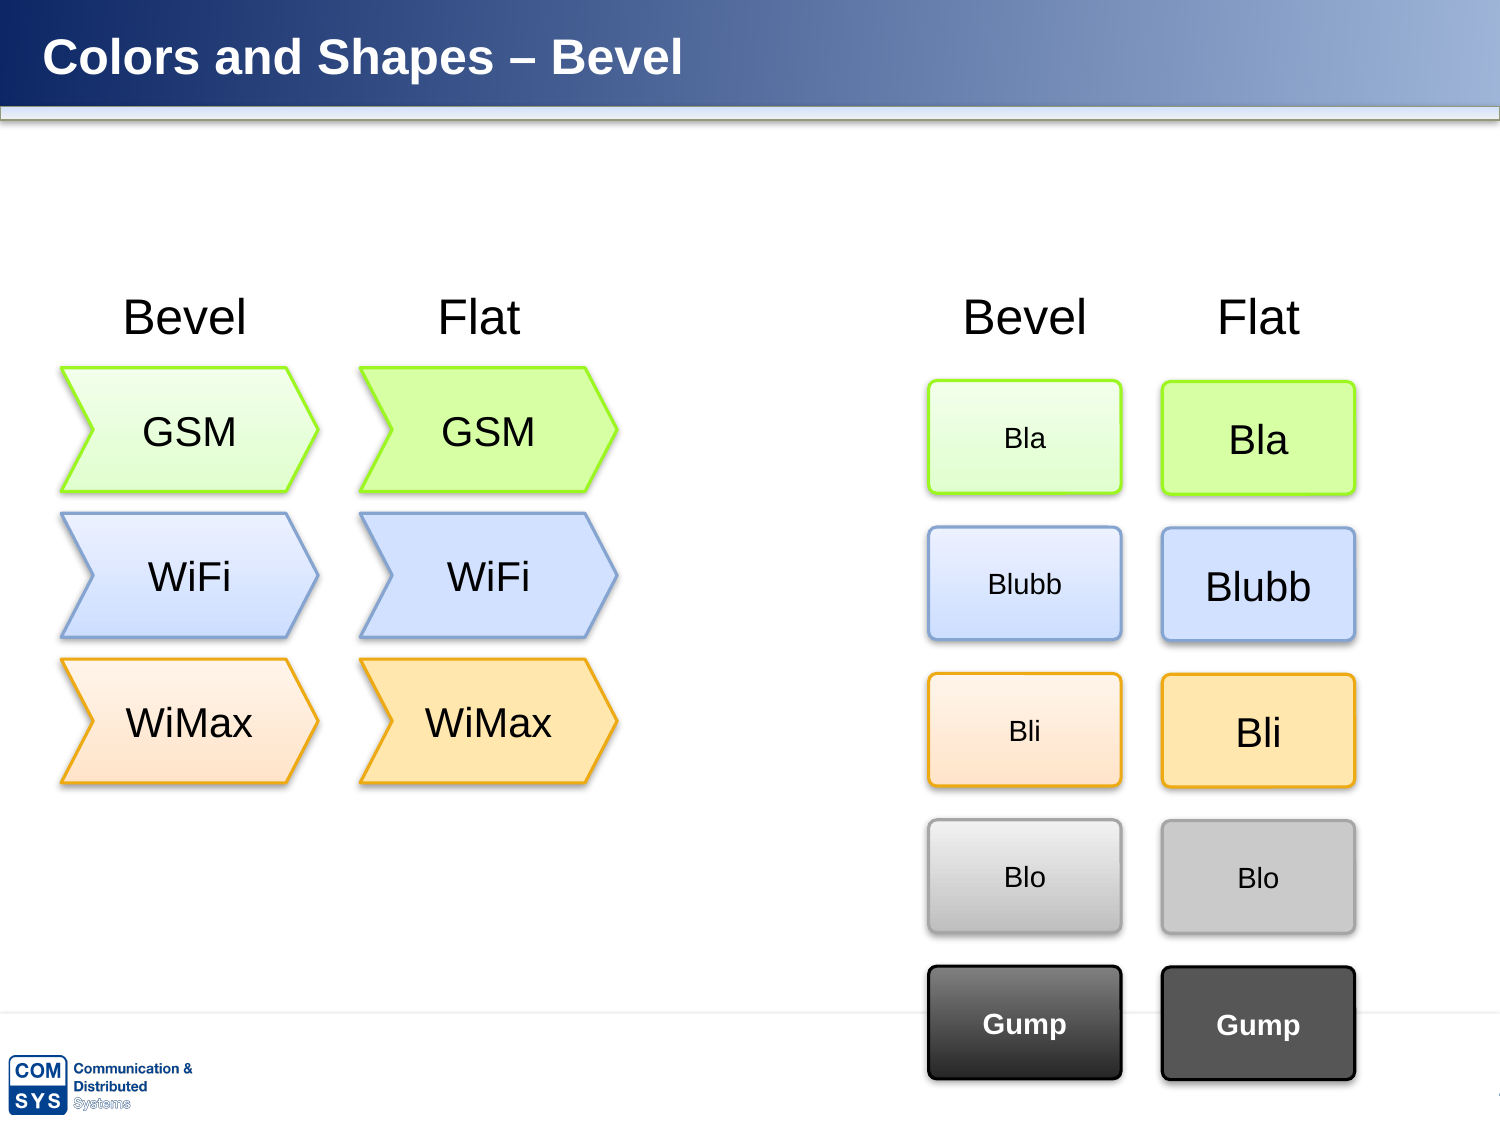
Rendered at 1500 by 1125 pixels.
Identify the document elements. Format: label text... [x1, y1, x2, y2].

text_box GSM [60, 366, 319, 493]
text_box Bevel [947, 277, 1102, 352]
text_box Gump [927, 965, 1122, 1080]
text_box Bli [1161, 673, 1356, 788]
text_box WiFi [359, 512, 618, 639]
text_box Flat [422, 277, 536, 352]
text_box Bli [927, 672, 1122, 787]
text_box WiFi [60, 512, 319, 639]
text_box Gump [1161, 966, 1356, 1081]
text_box Flat [1201, 277, 1315, 352]
text_box GSM [359, 366, 618, 493]
text_box Bla [1161, 380, 1356, 495]
text_box WiMax [359, 658, 618, 784]
text_box Blo [1161, 819, 1356, 935]
title Colors and Shapes – Bevel [27, 16, 1464, 92]
text_box Blo [927, 819, 1122, 934]
text_box WiMax [60, 658, 319, 784]
text_box Bevel [107, 277, 262, 352]
text_box Blubb [1161, 527, 1356, 642]
text_box Bla [927, 379, 1122, 494]
text_box Blubb [927, 526, 1122, 641]
